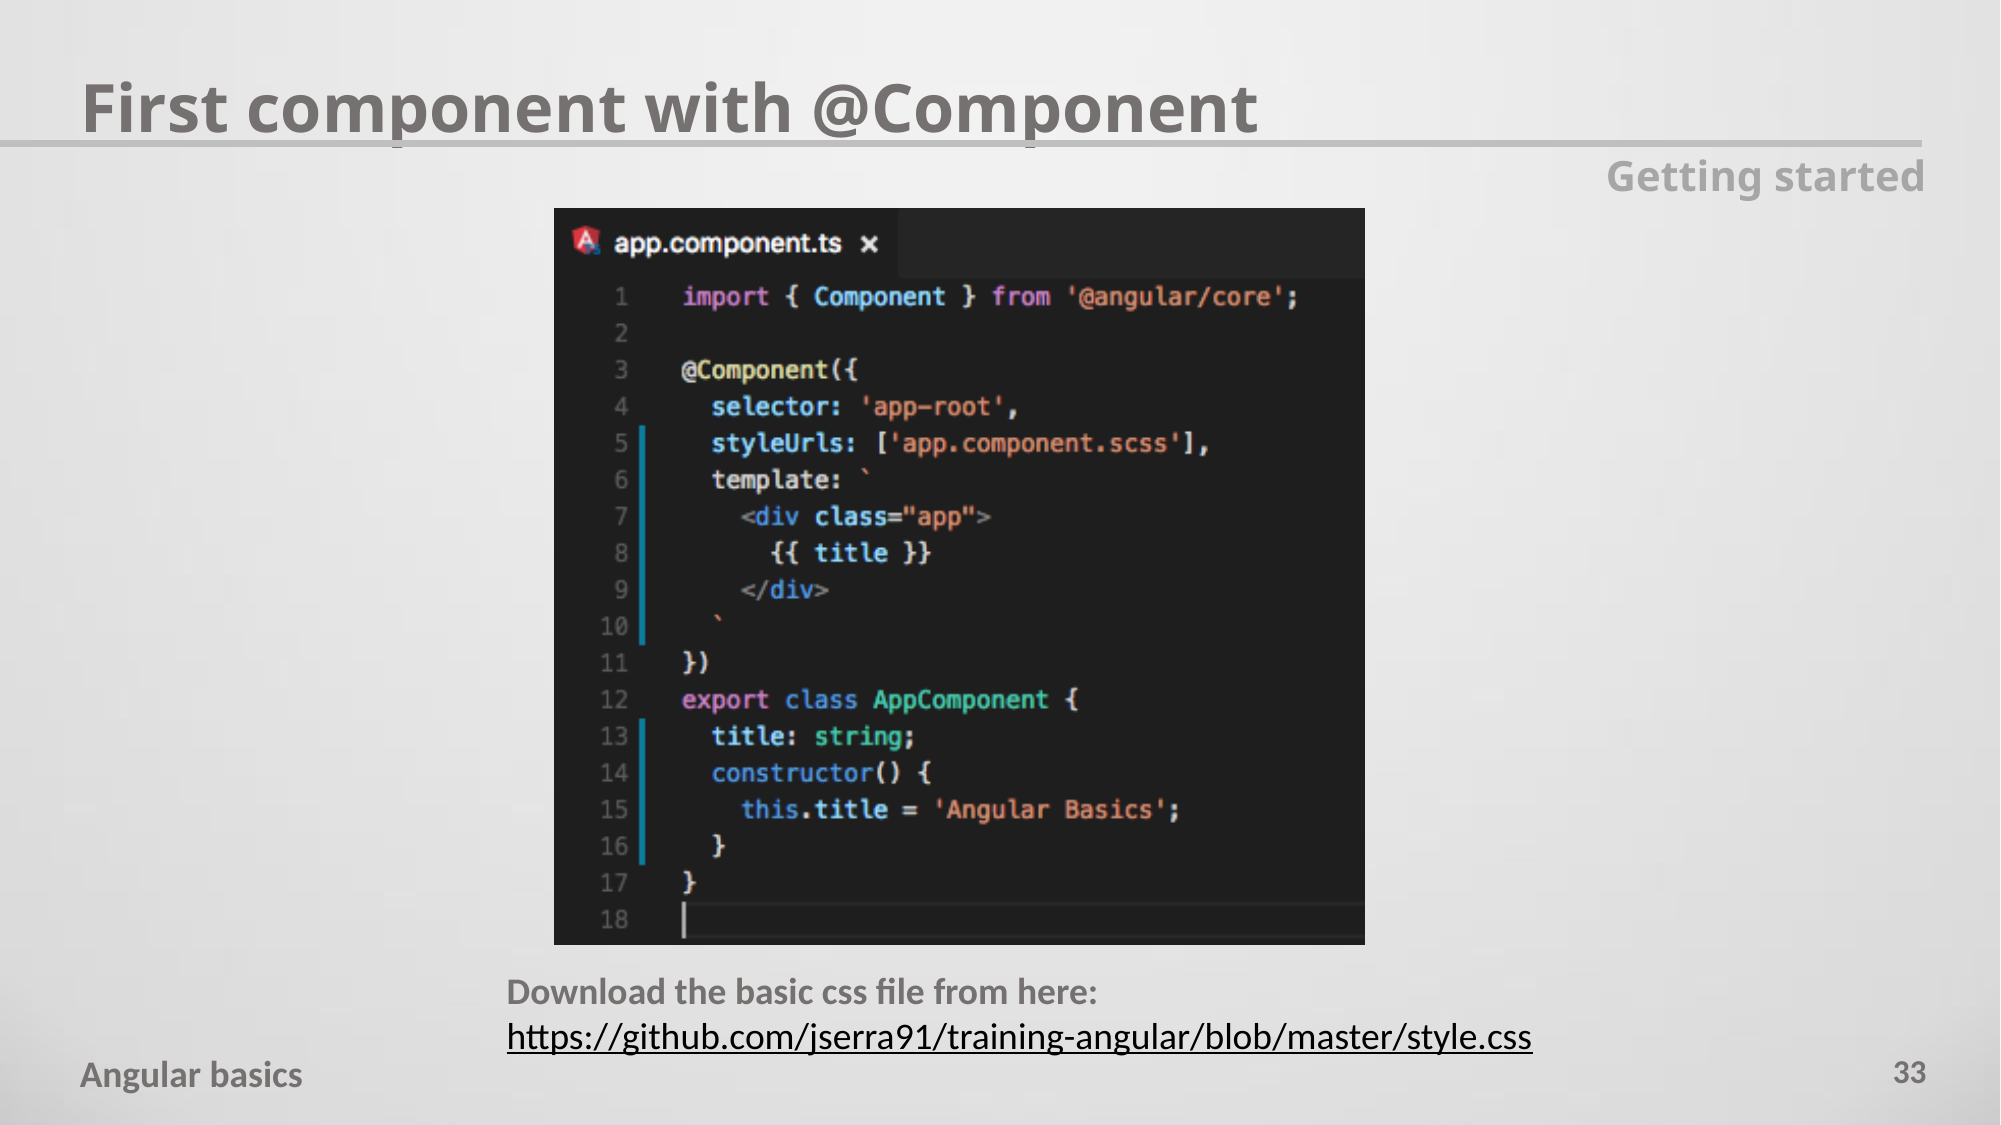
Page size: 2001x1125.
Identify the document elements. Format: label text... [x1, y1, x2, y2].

text_box First component with @Component [65, 147, 1285, 155]
slide_number 33 [1412, 1038, 1942, 1103]
footer Angular basics [65, 1042, 1338, 1103]
text_box First component with @Component [65, 48, 1942, 146]
picture [0, 0, 2001, 1125]
text_box Download the basic css file from here: https://github.com/jserra91/training-angular/blob/master/style.css [491, 959, 1567, 1065]
text_box Getting started [1285, 146, 1942, 209]
